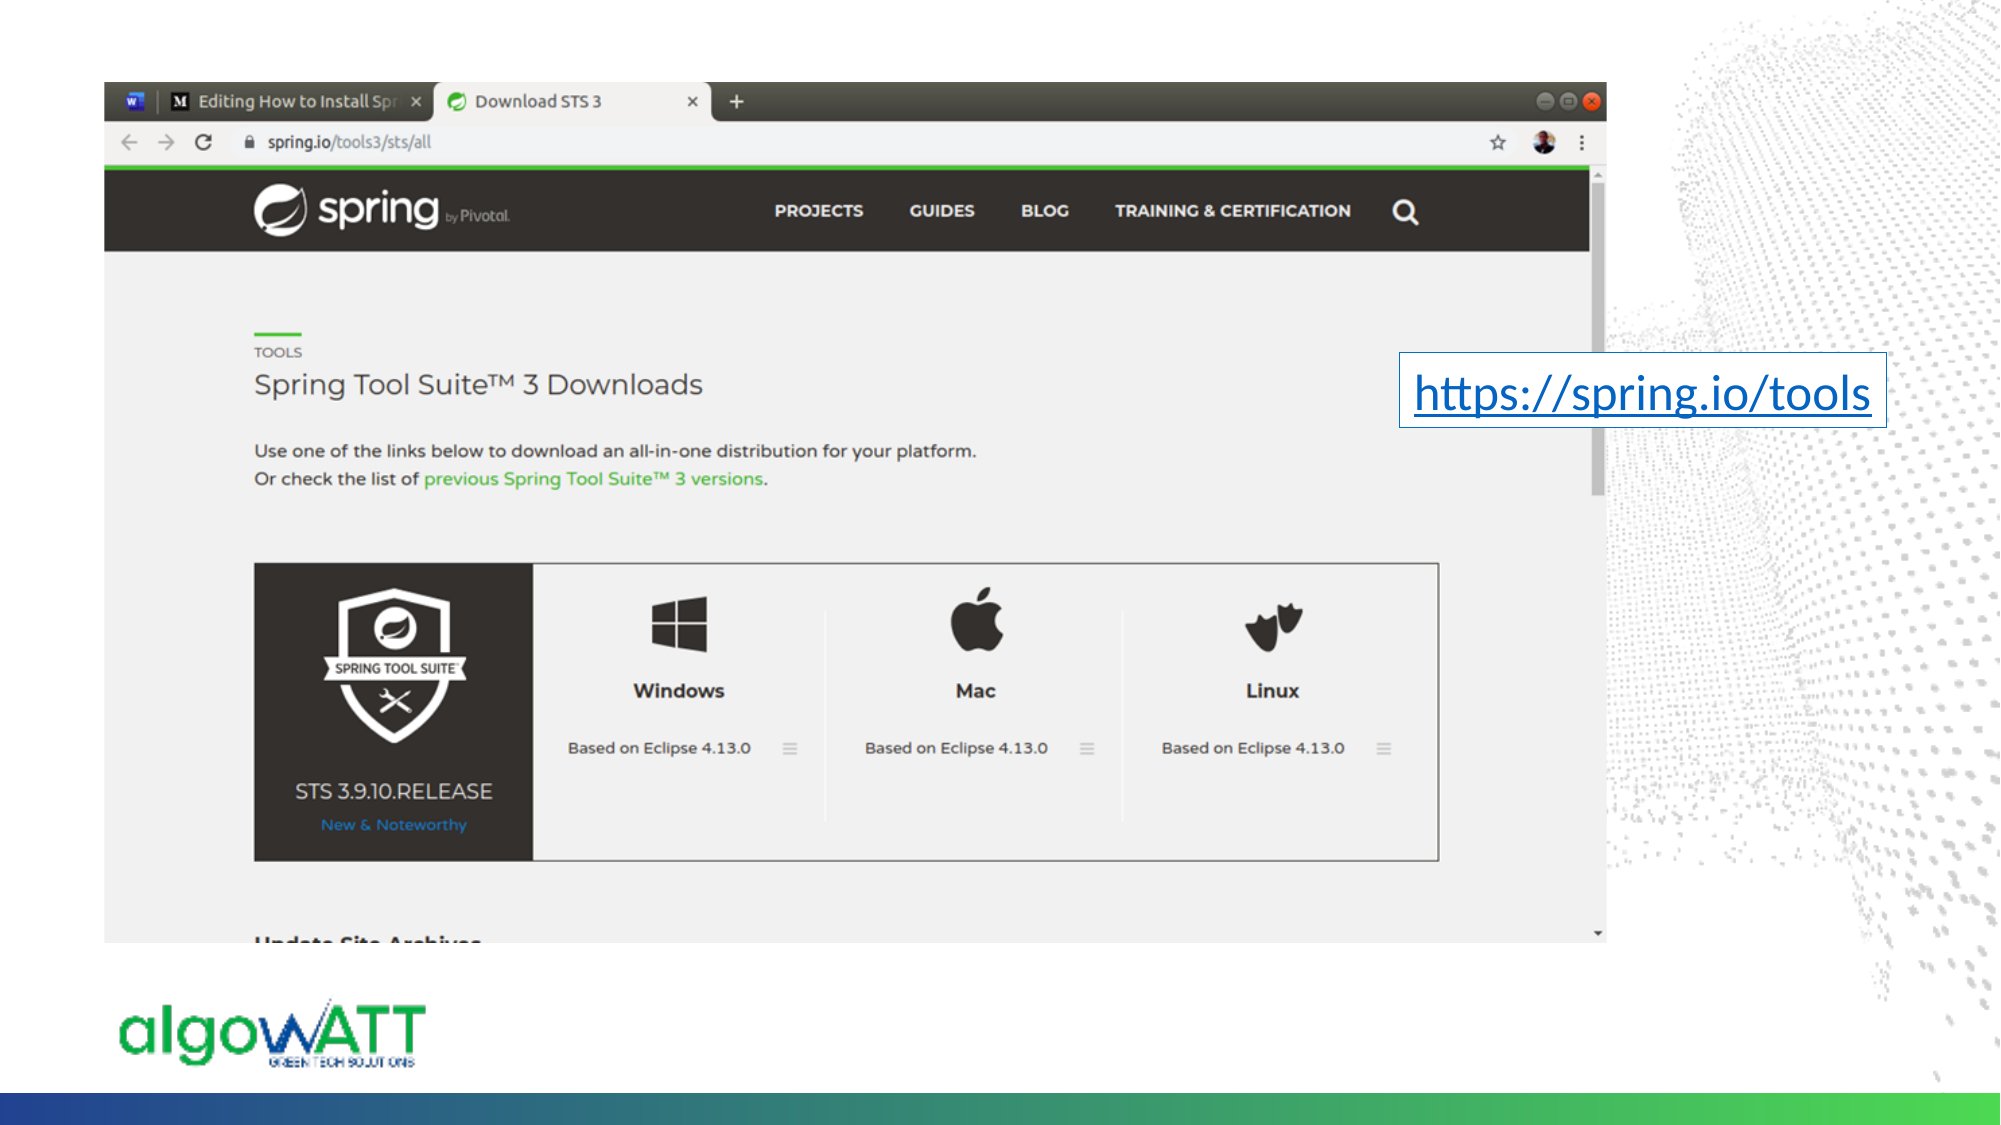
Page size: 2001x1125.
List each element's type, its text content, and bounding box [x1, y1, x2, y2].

picture [112, 978, 443, 1087]
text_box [104, 82, 1607, 943]
picture [1370, 0, 2000, 1094]
text_box https://spring.io/tools [1607, 352, 1887, 428]
